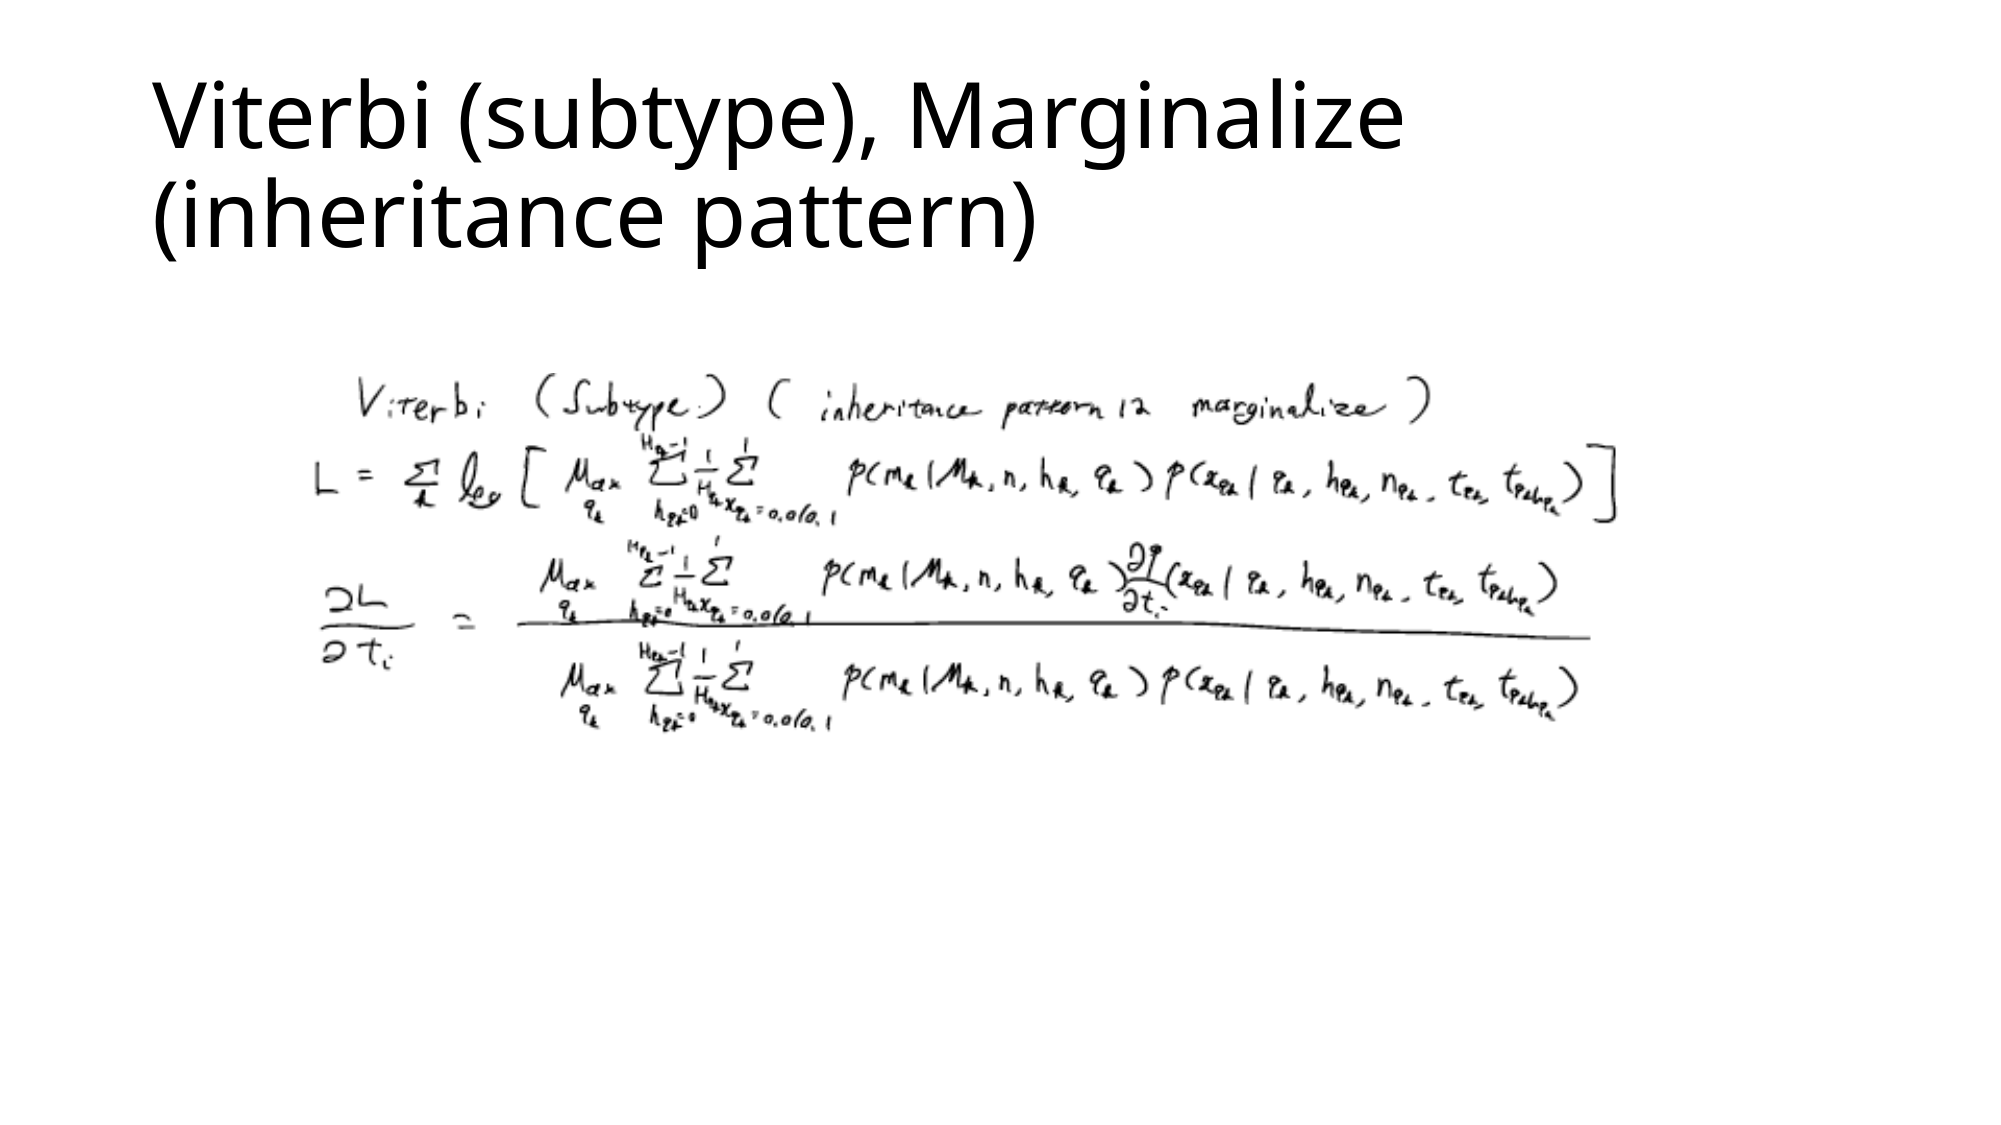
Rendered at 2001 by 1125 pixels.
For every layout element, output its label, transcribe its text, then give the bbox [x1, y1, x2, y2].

title Viterbi (subtype), Marginalize (inheritance pattern) [137, 59, 1863, 278]
picture [277, 373, 1641, 751]
